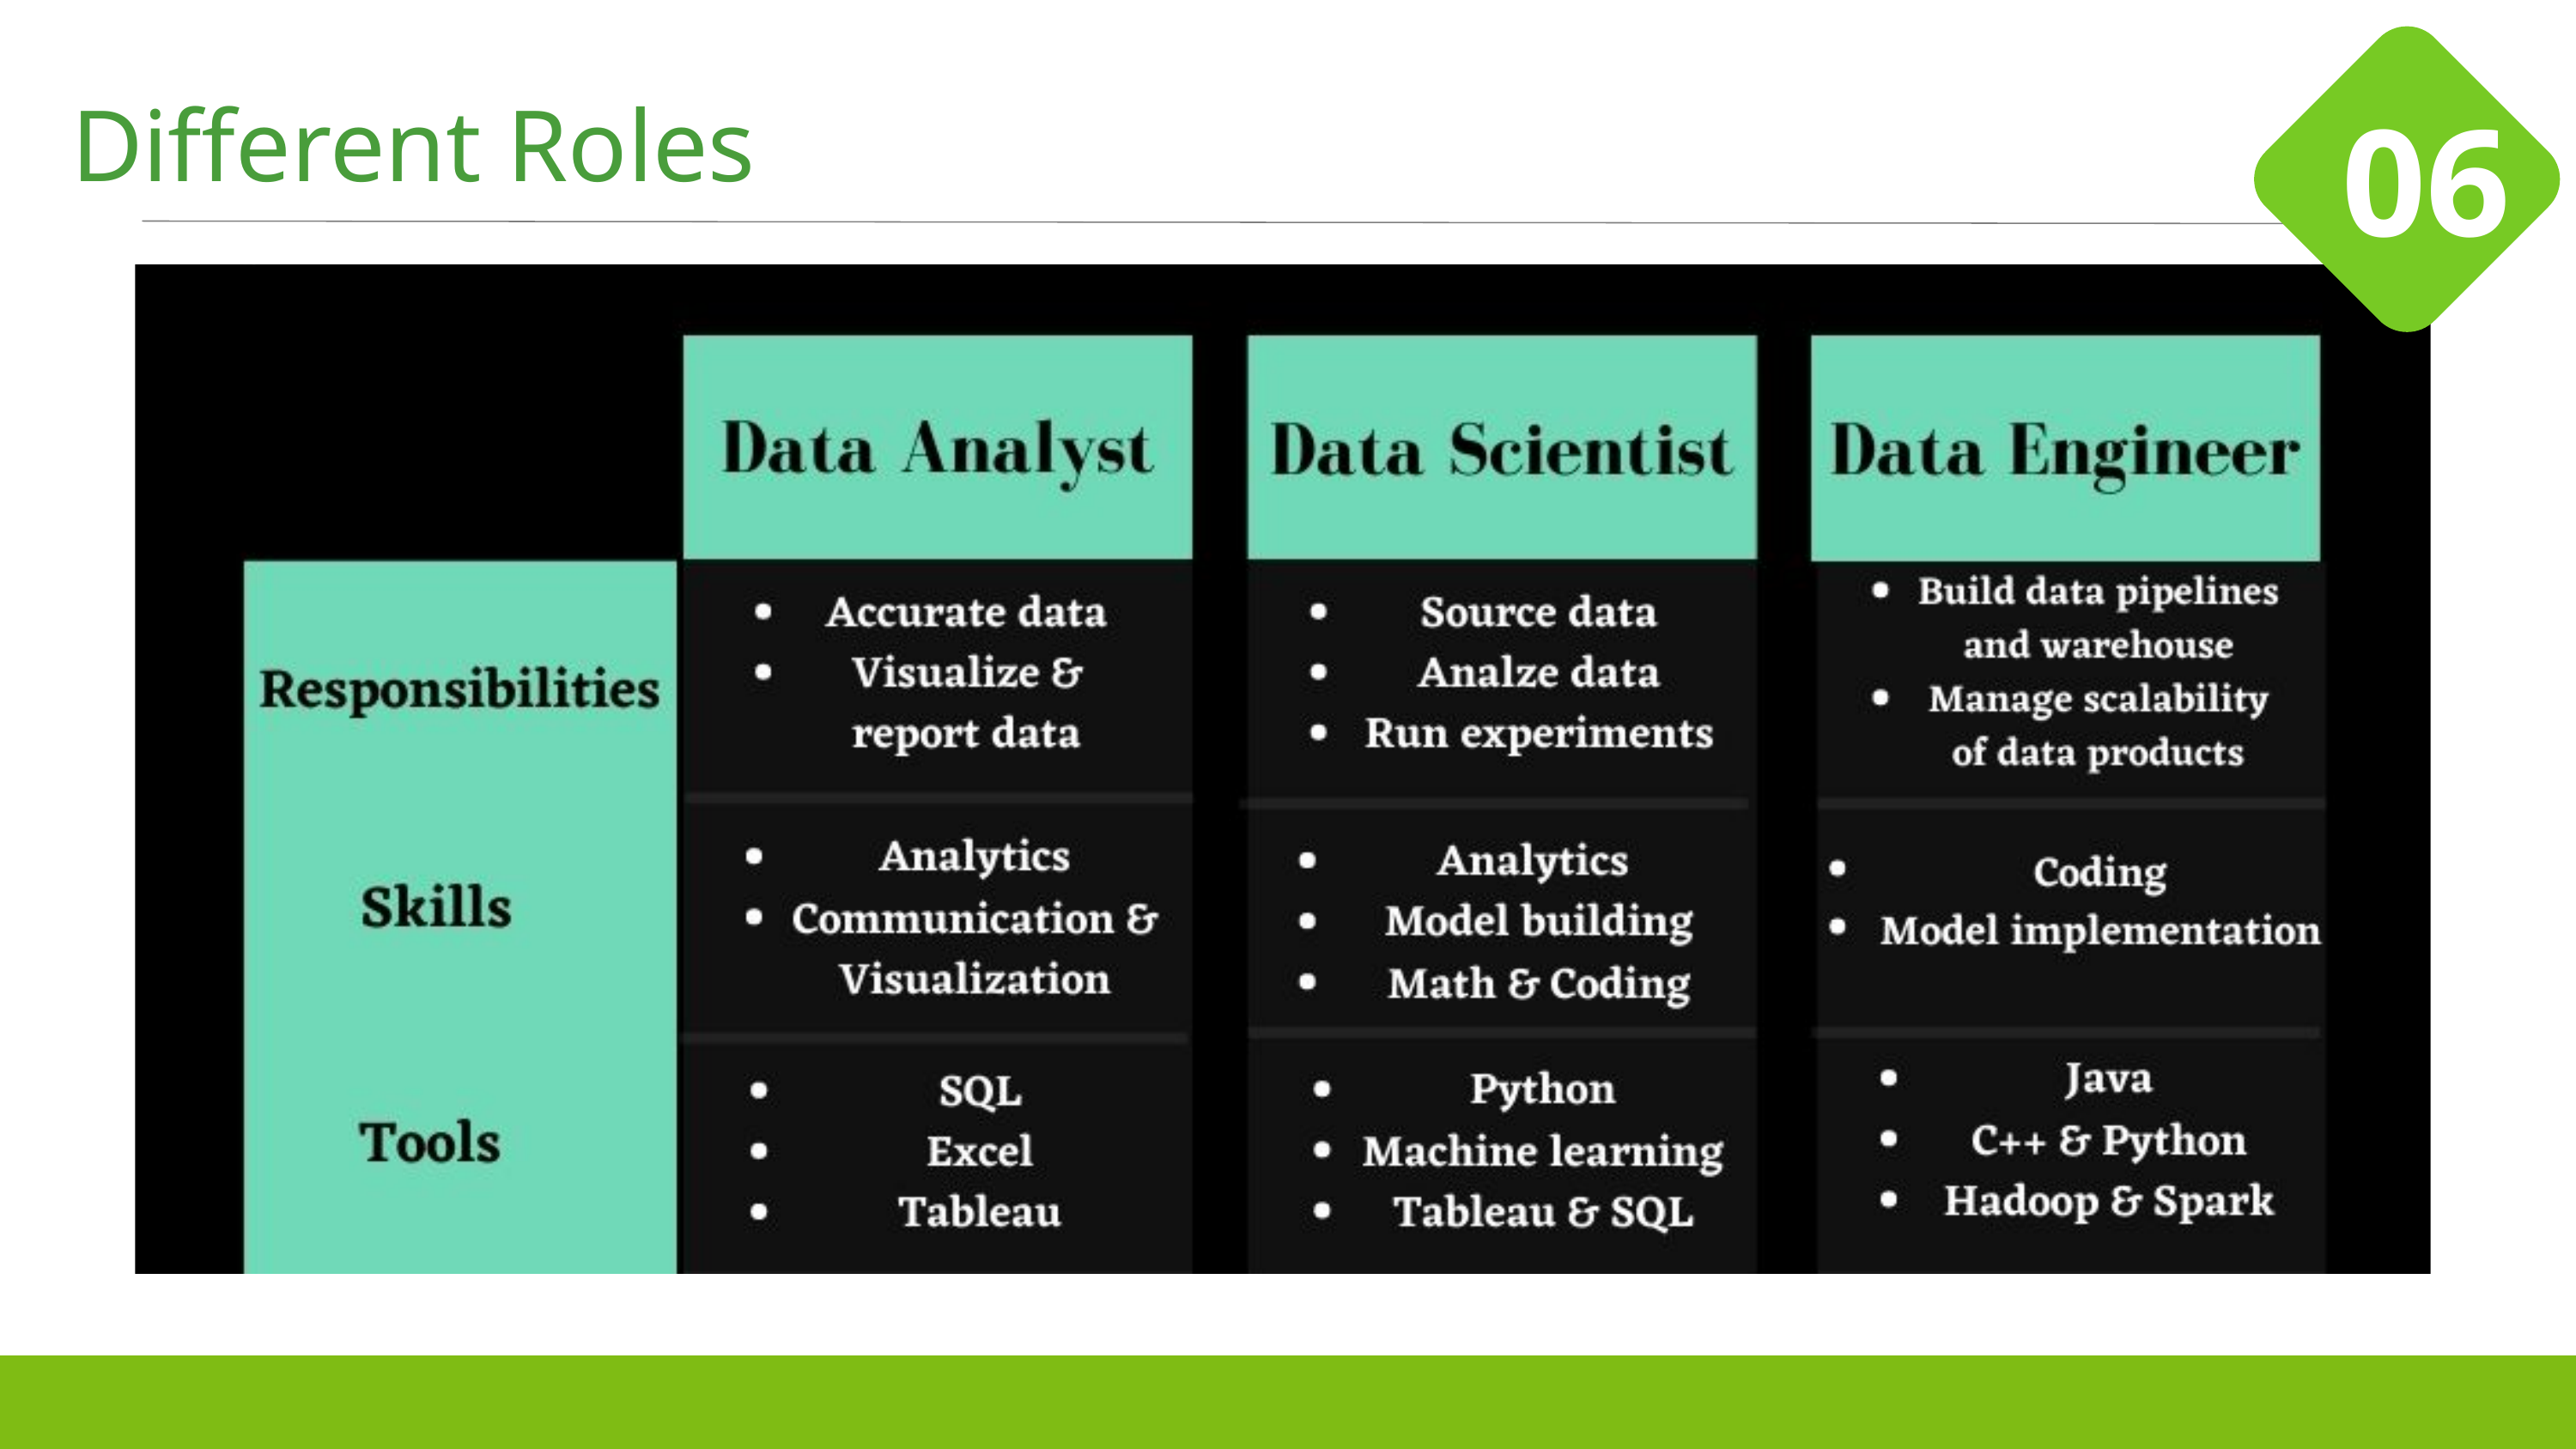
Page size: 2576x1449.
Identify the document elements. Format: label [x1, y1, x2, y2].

text_box [135, 358, 2431, 1274]
text_box [0, 1355, 2576, 1449]
text_box [2238, 0, 2576, 349]
text_box [70, 0, 2233, 349]
